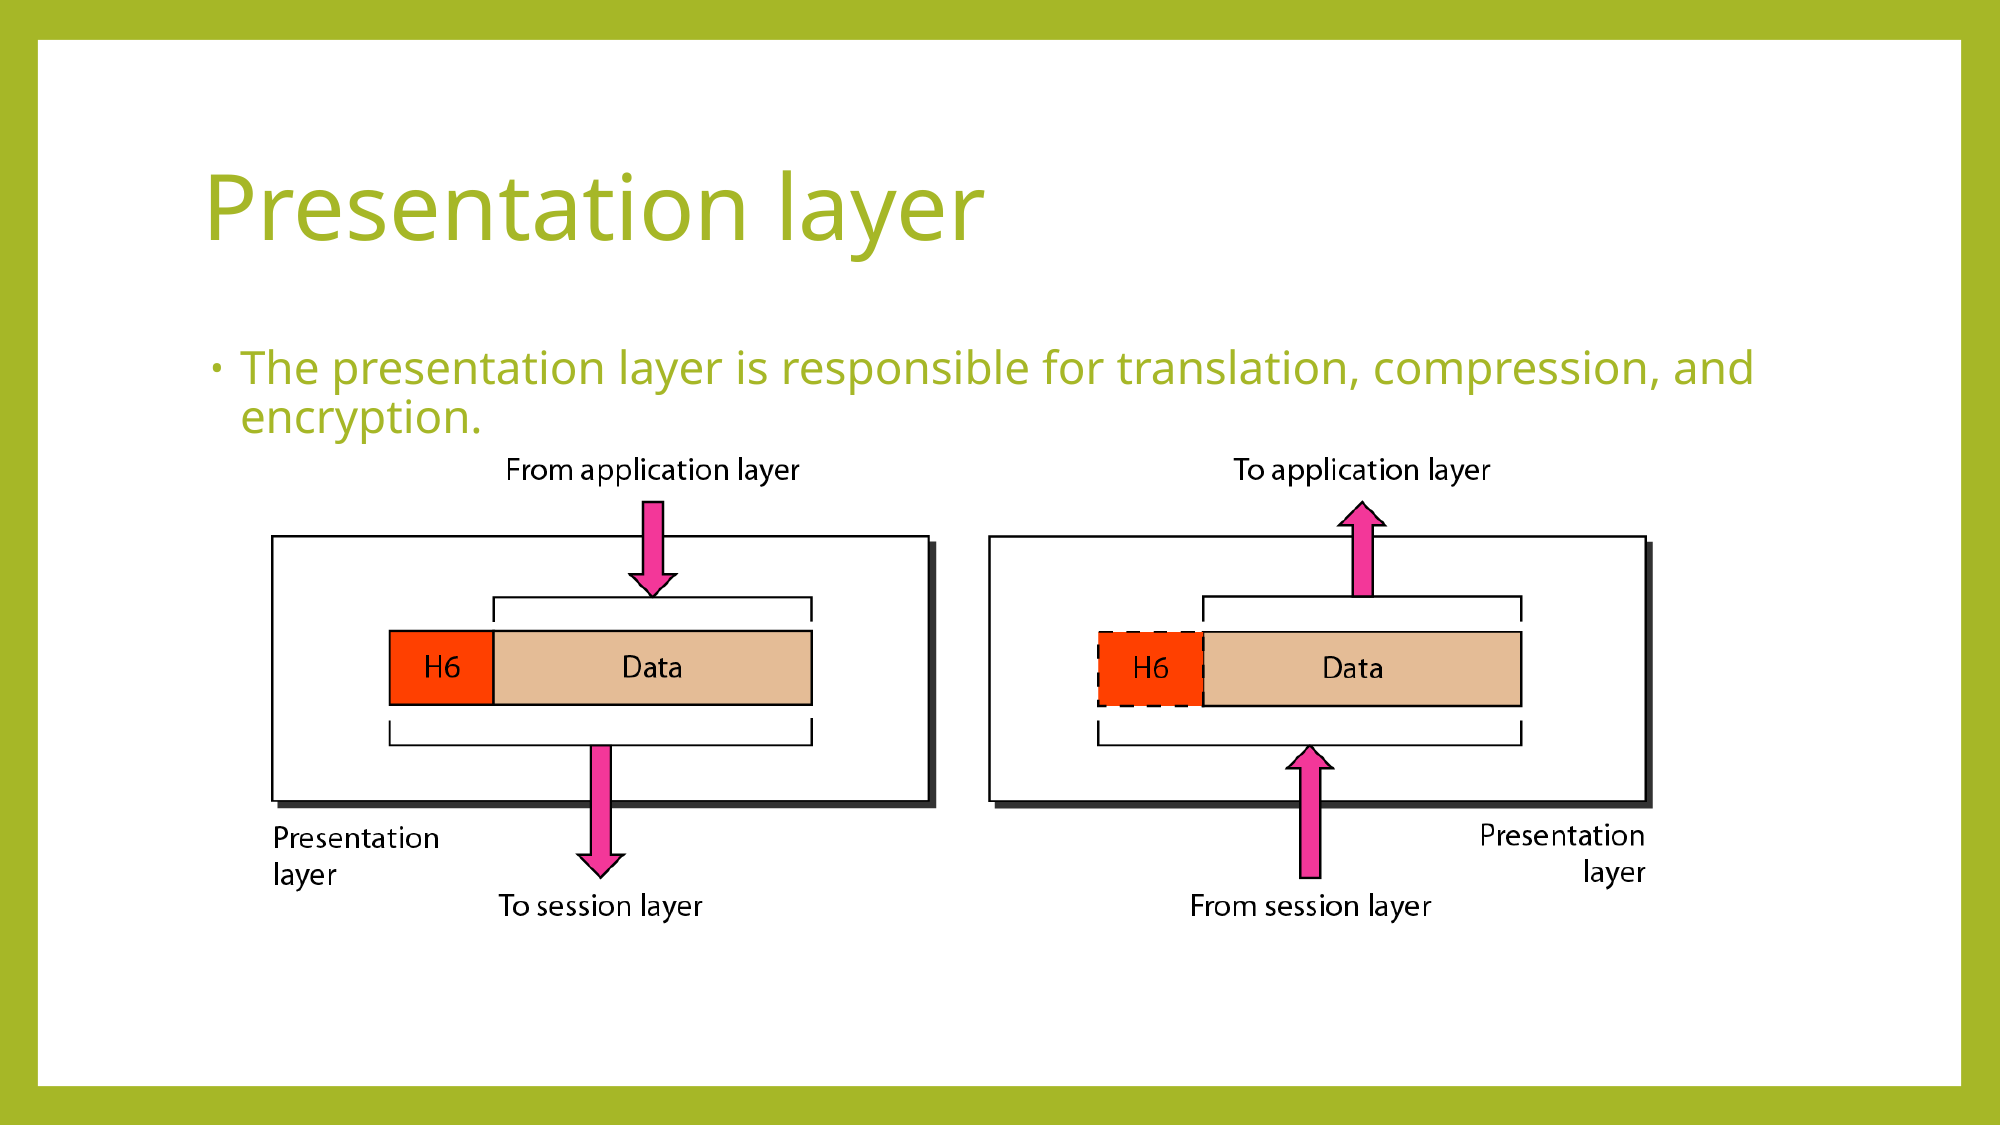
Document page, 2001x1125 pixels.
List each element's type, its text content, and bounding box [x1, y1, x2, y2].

list The presentation layer is responsible for translation, compression, and encryption. [187, 337, 1808, 1000]
picture [270, 453, 1653, 924]
title Presentation layer [187, 99, 1808, 323]
